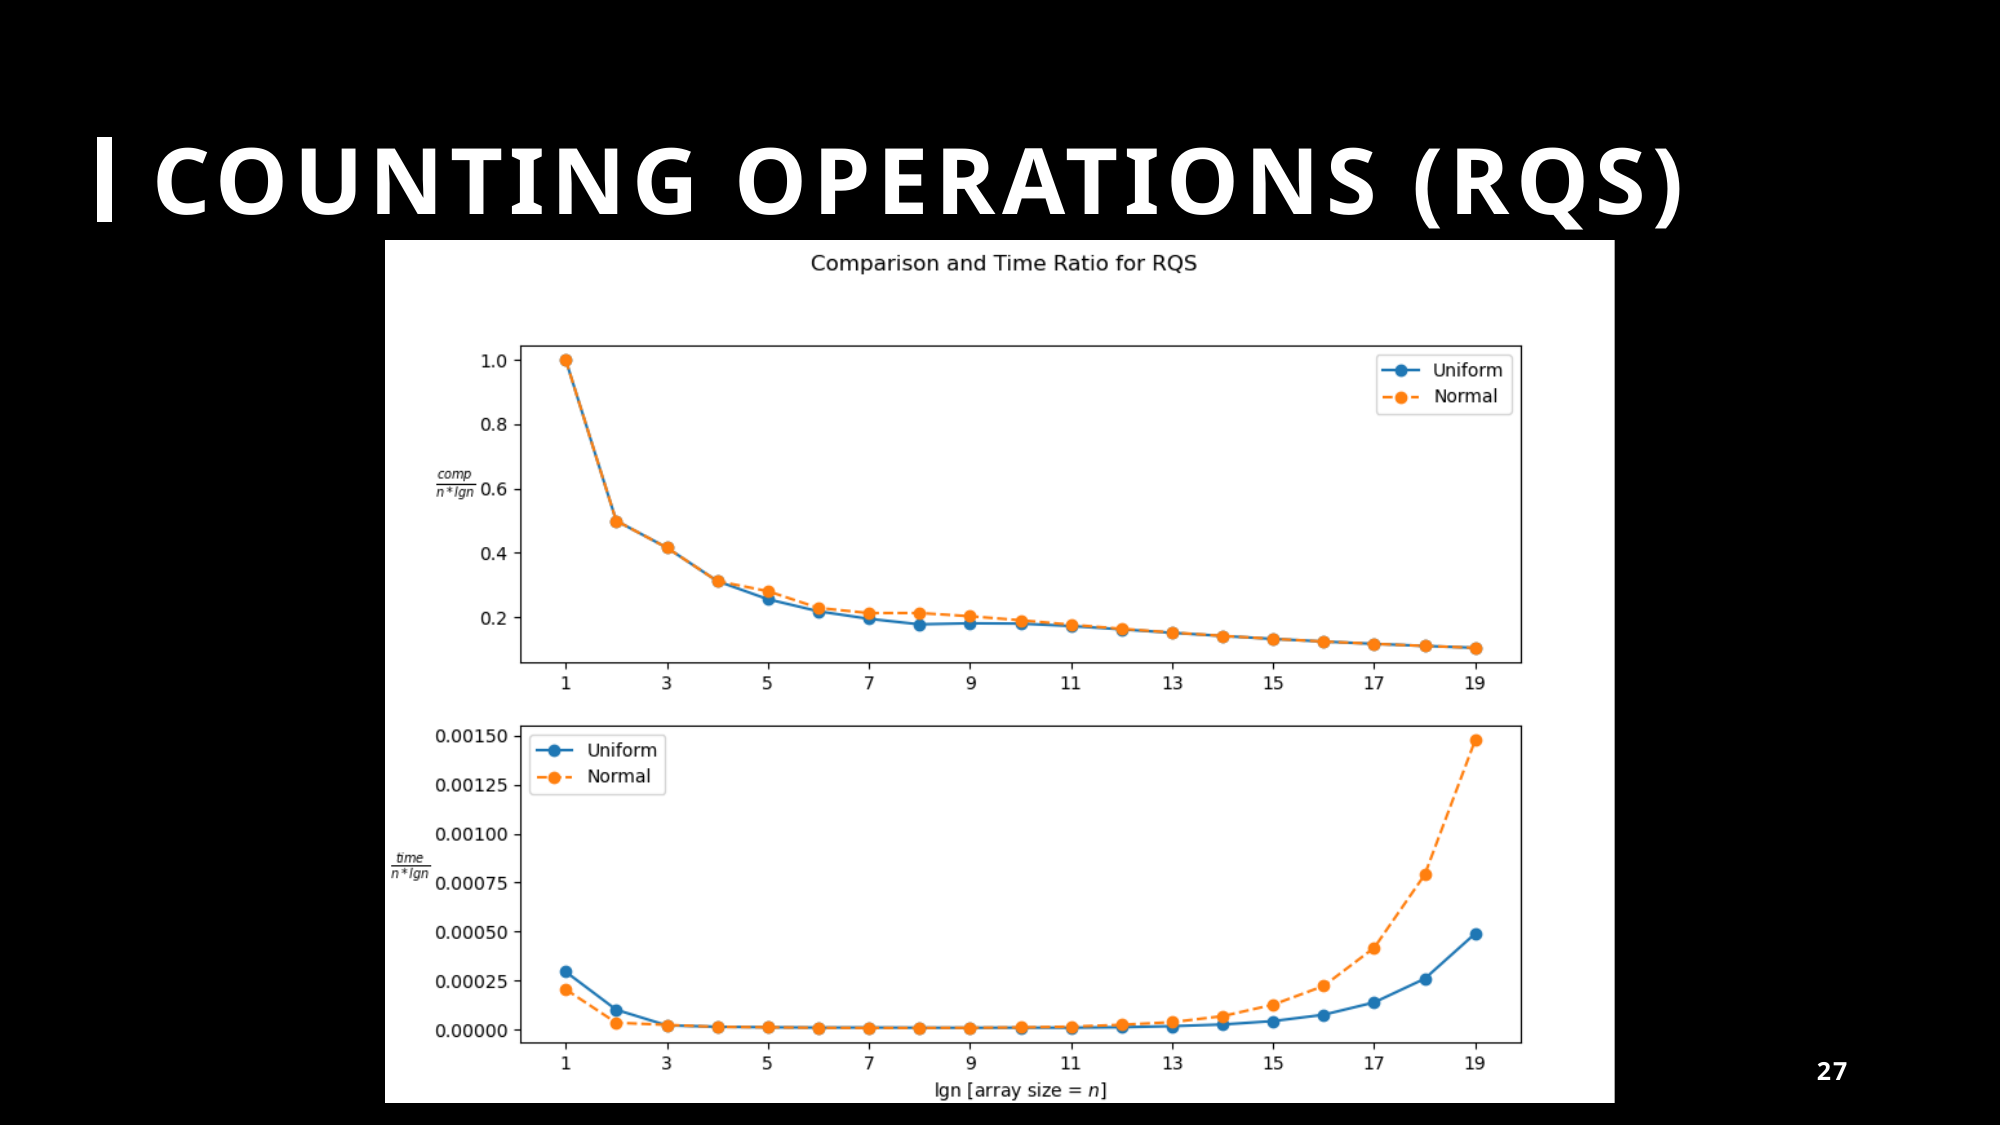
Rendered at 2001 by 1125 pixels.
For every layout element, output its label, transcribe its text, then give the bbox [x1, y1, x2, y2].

picture [385, 240, 1615, 1103]
title COUNTING OPERATIONS (RQS) [137, 92, 1863, 278]
slide_number 27 [1615, 1042, 1863, 1103]
